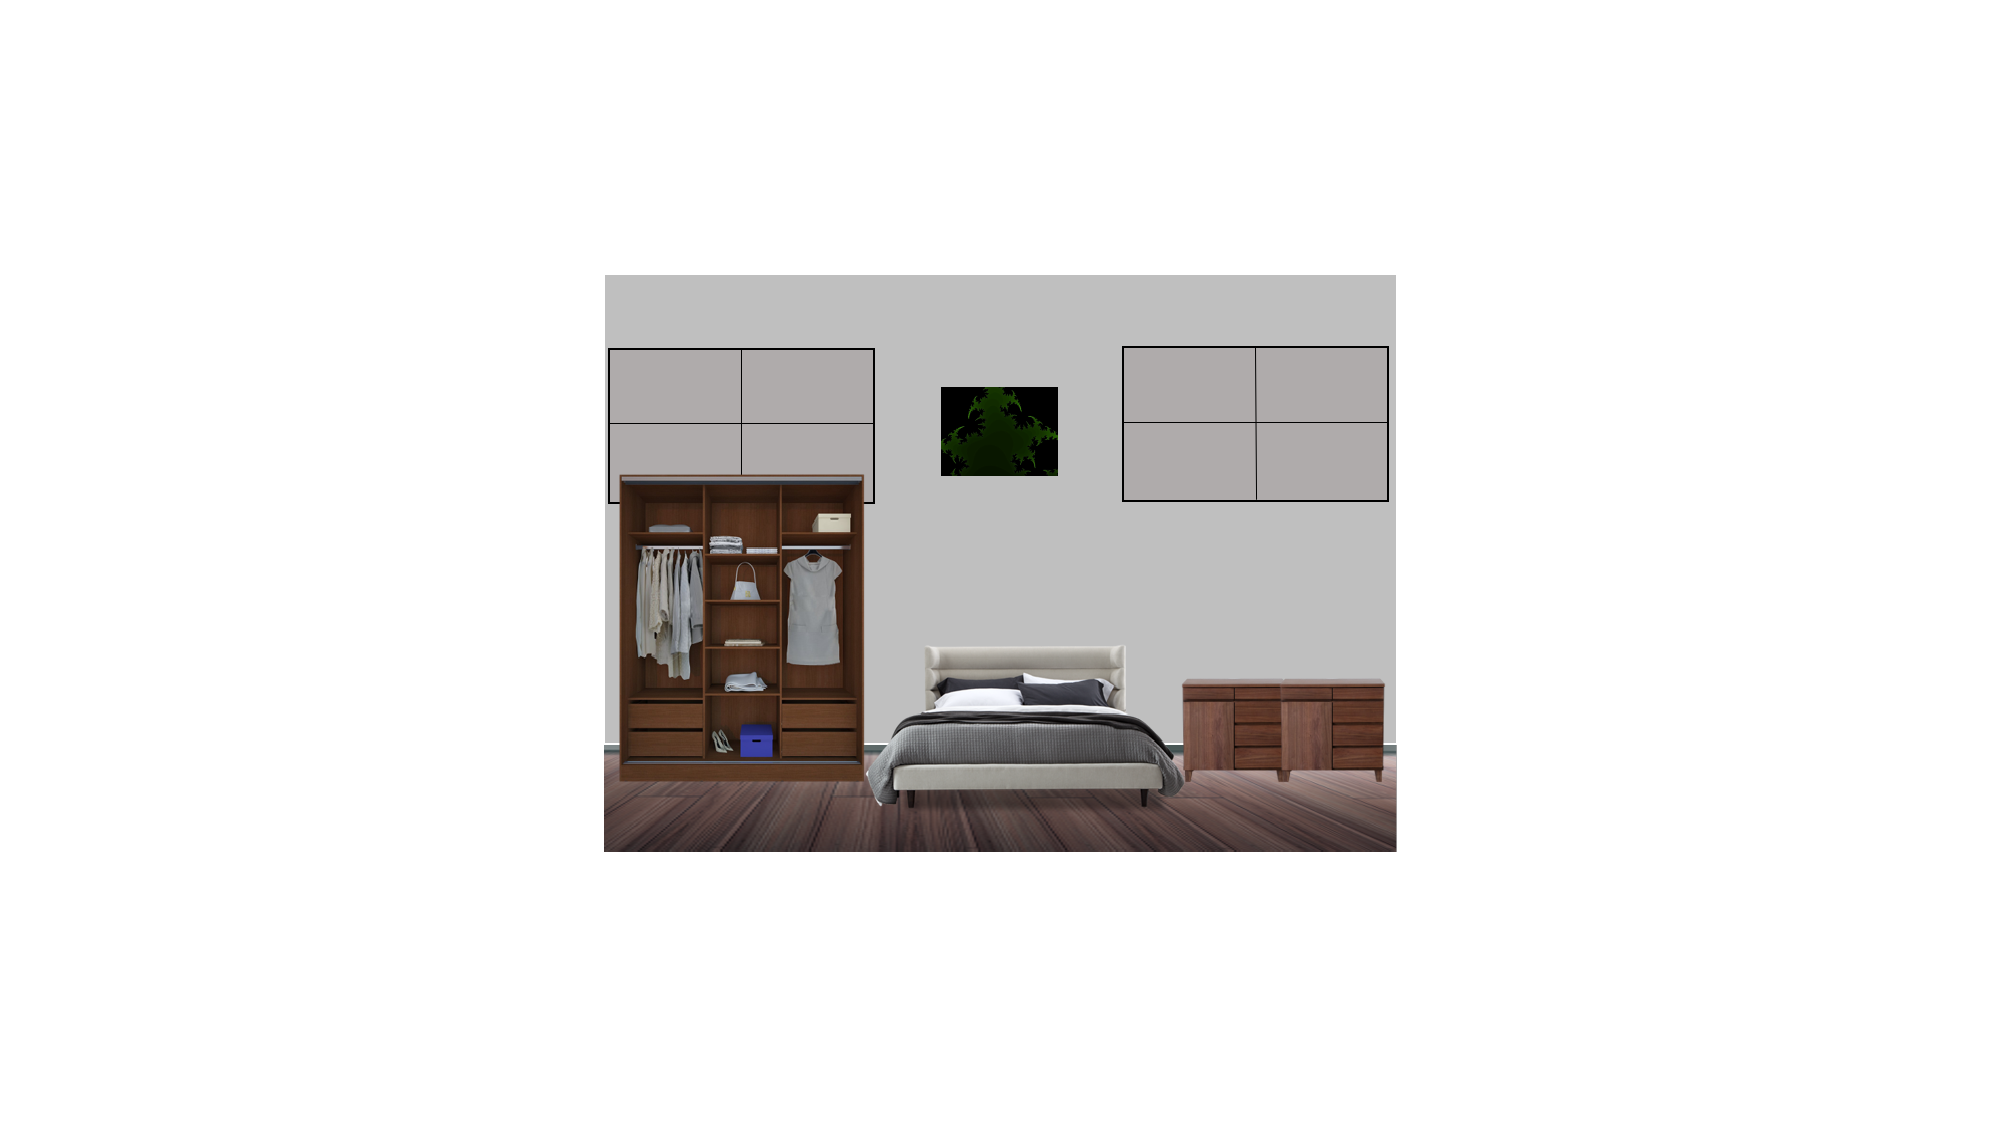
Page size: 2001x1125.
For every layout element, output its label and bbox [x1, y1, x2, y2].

text_box [603, 273, 1396, 852]
